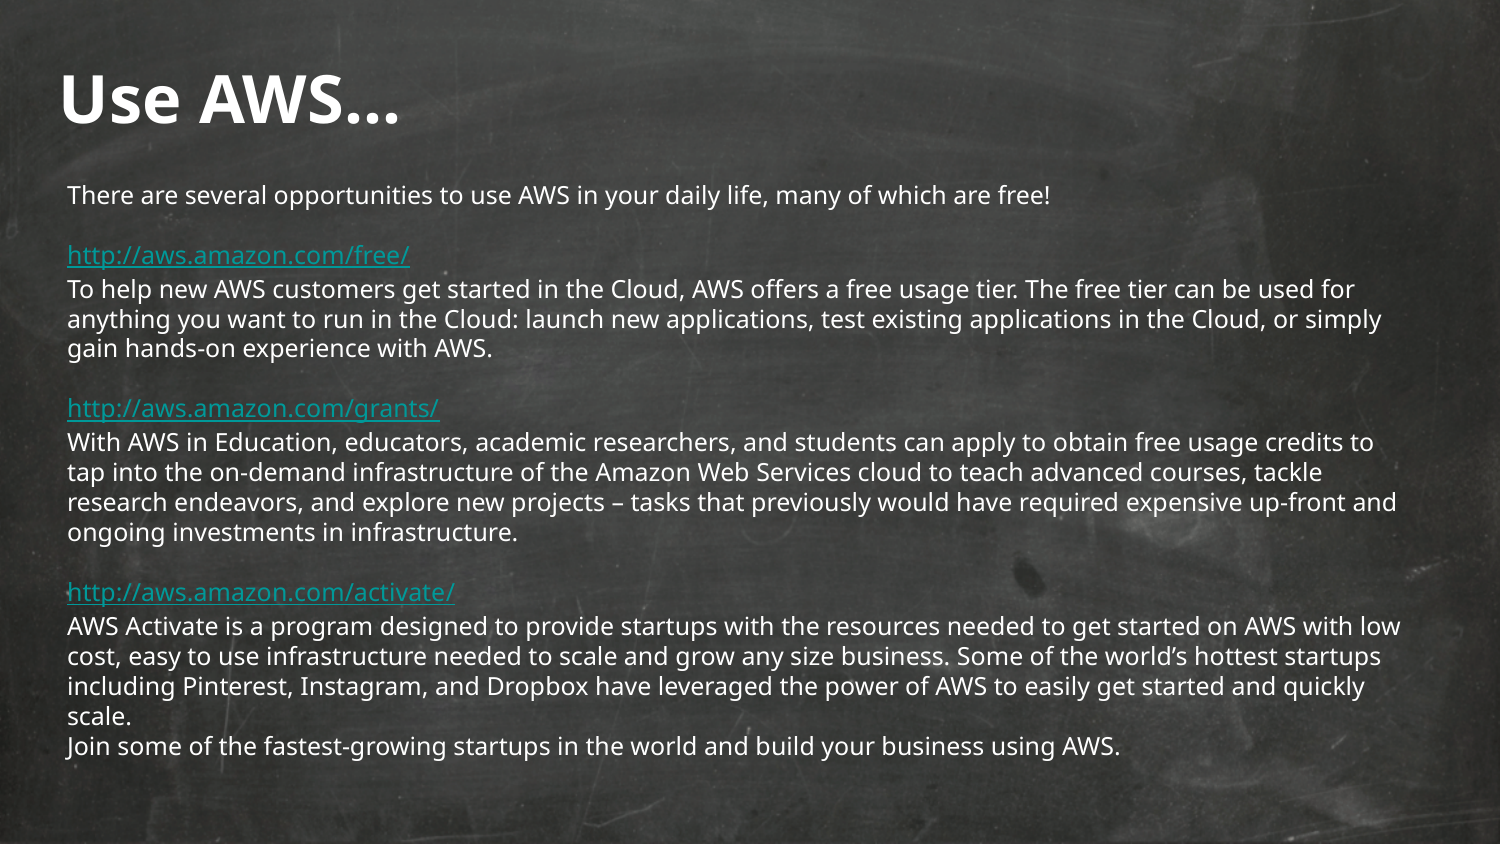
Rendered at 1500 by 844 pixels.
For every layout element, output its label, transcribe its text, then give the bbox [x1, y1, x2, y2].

picture [0, 0, 1500, 844]
title Use AWS… [55, 31, 1402, 171]
text_box There are several opportunities to use AWS in your daily life, many of which are free! http://aws.amazon.com/free/ To help new AWS customers get started in the Cloud, AWS offers a free usage tier. The free tier can be used for anything you want to run in the Cloud: launch new applications, test existing applications in the Cloud, or simply gain hands-on experience with AWS. http://aws.amazon.com/grants/ With AWS in Education, educators, academic researchers, and students can apply to obtain free usage credits to tap into the on-demand infrastructure of the Amazon Web Services cloud to teach advanced courses, tackle research endeavors, and explore new projects – tasks that previously would have required expensive up-front and ongoing investments in infrastructure. http://aws.amazon.com/activate/ AWS Activate is a program designed to provide startups with the resources needed to get started on AWS with low cost, easy to use infrastructure needed to scale and grow any size business. Some of the world’s hottest startups including Pinterest, Instagram, and Dropbox have leveraged the power of AWS to easily get started and quickly scale. Join some of the fastest-growing startups in the world and build your business using AWS. [52, 171, 1425, 844]
